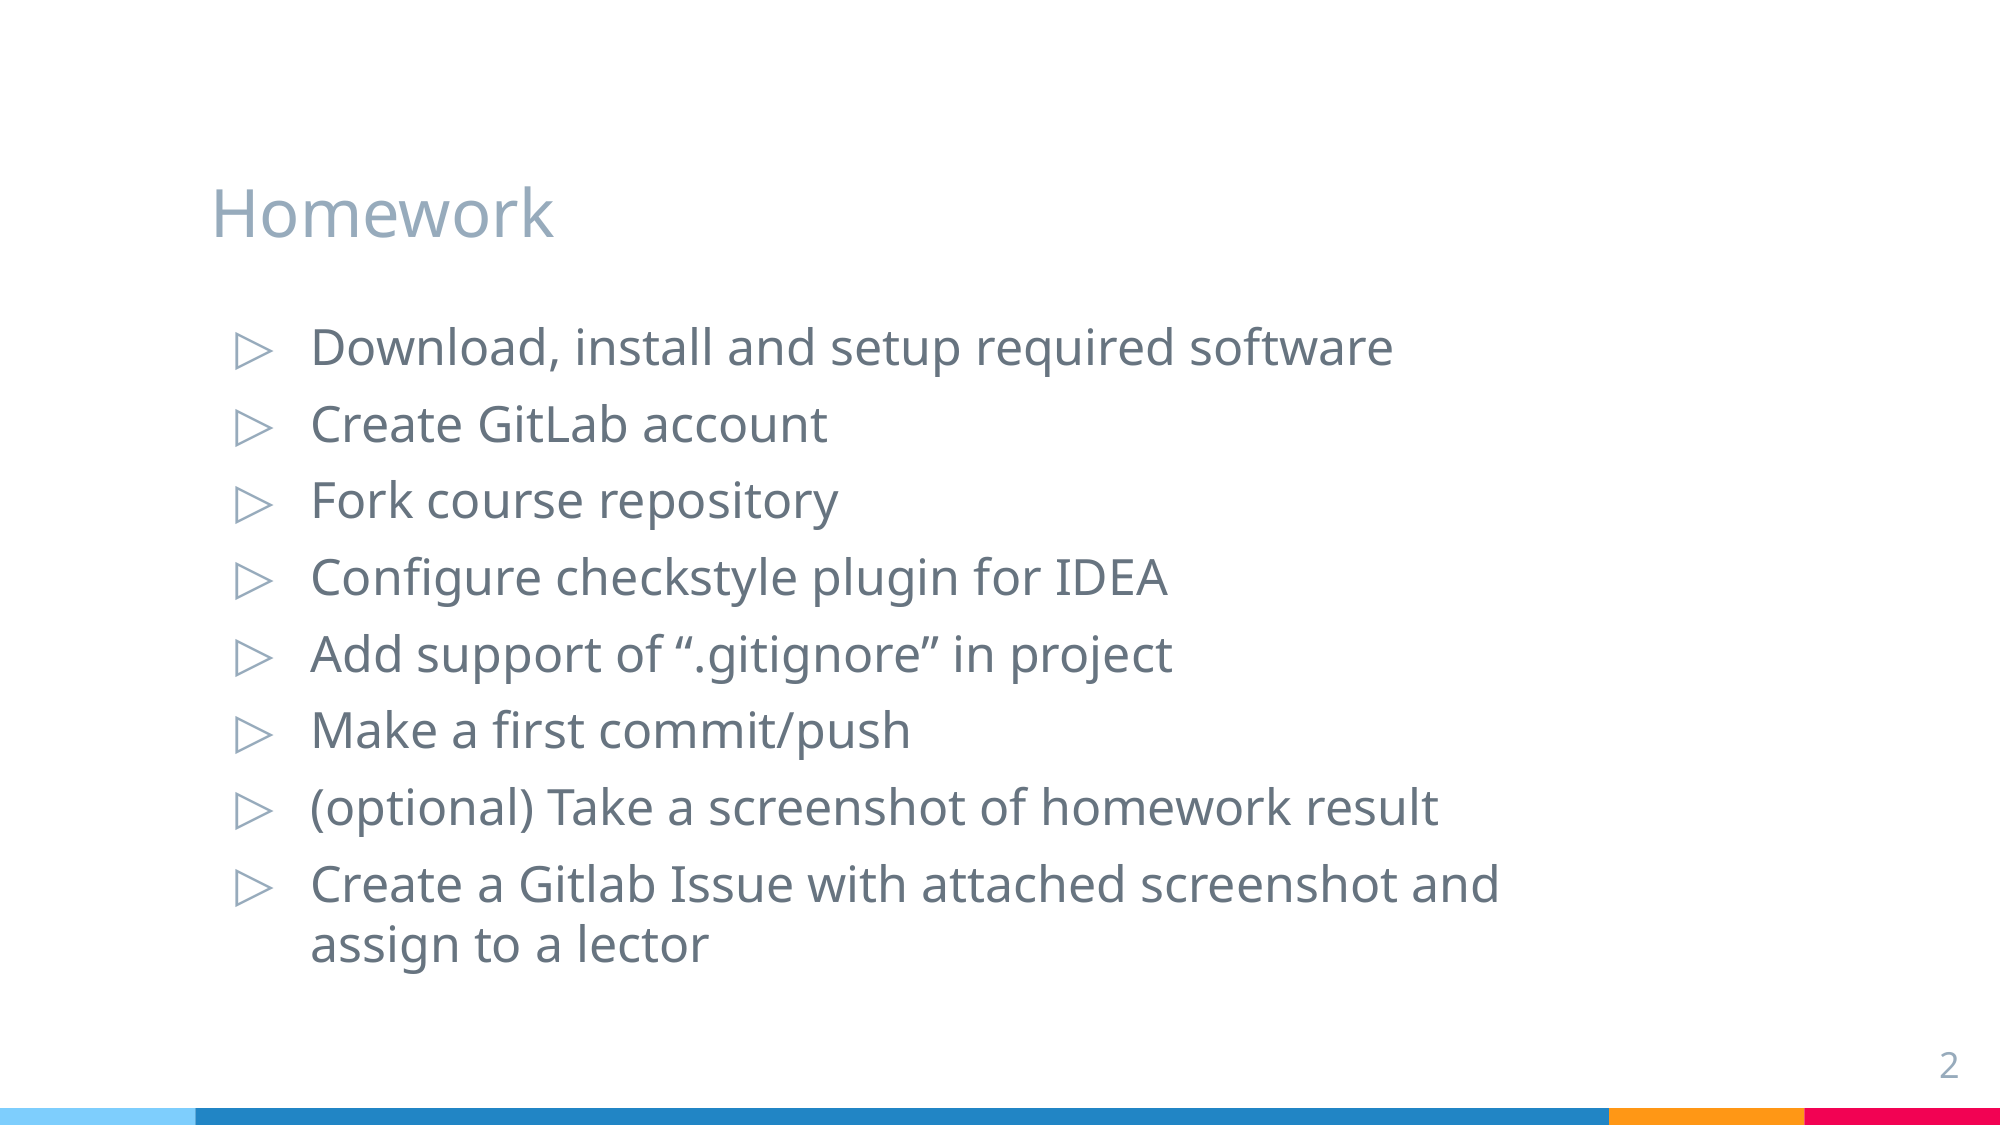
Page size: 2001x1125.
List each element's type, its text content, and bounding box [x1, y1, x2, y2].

slide_number 2 [1854, 1027, 1975, 1096]
title Homework [195, 78, 1609, 266]
list Download, install and setup required software Create GitLab account Fork course repository Configure checkstyle plugin for IDEA Add support of “.gitignore” in project Make a first commit/push (optional) Take a screenshot of homework result Create a Gitlab Issue with attached screenshot and assign to a lector [195, 300, 1609, 1078]
